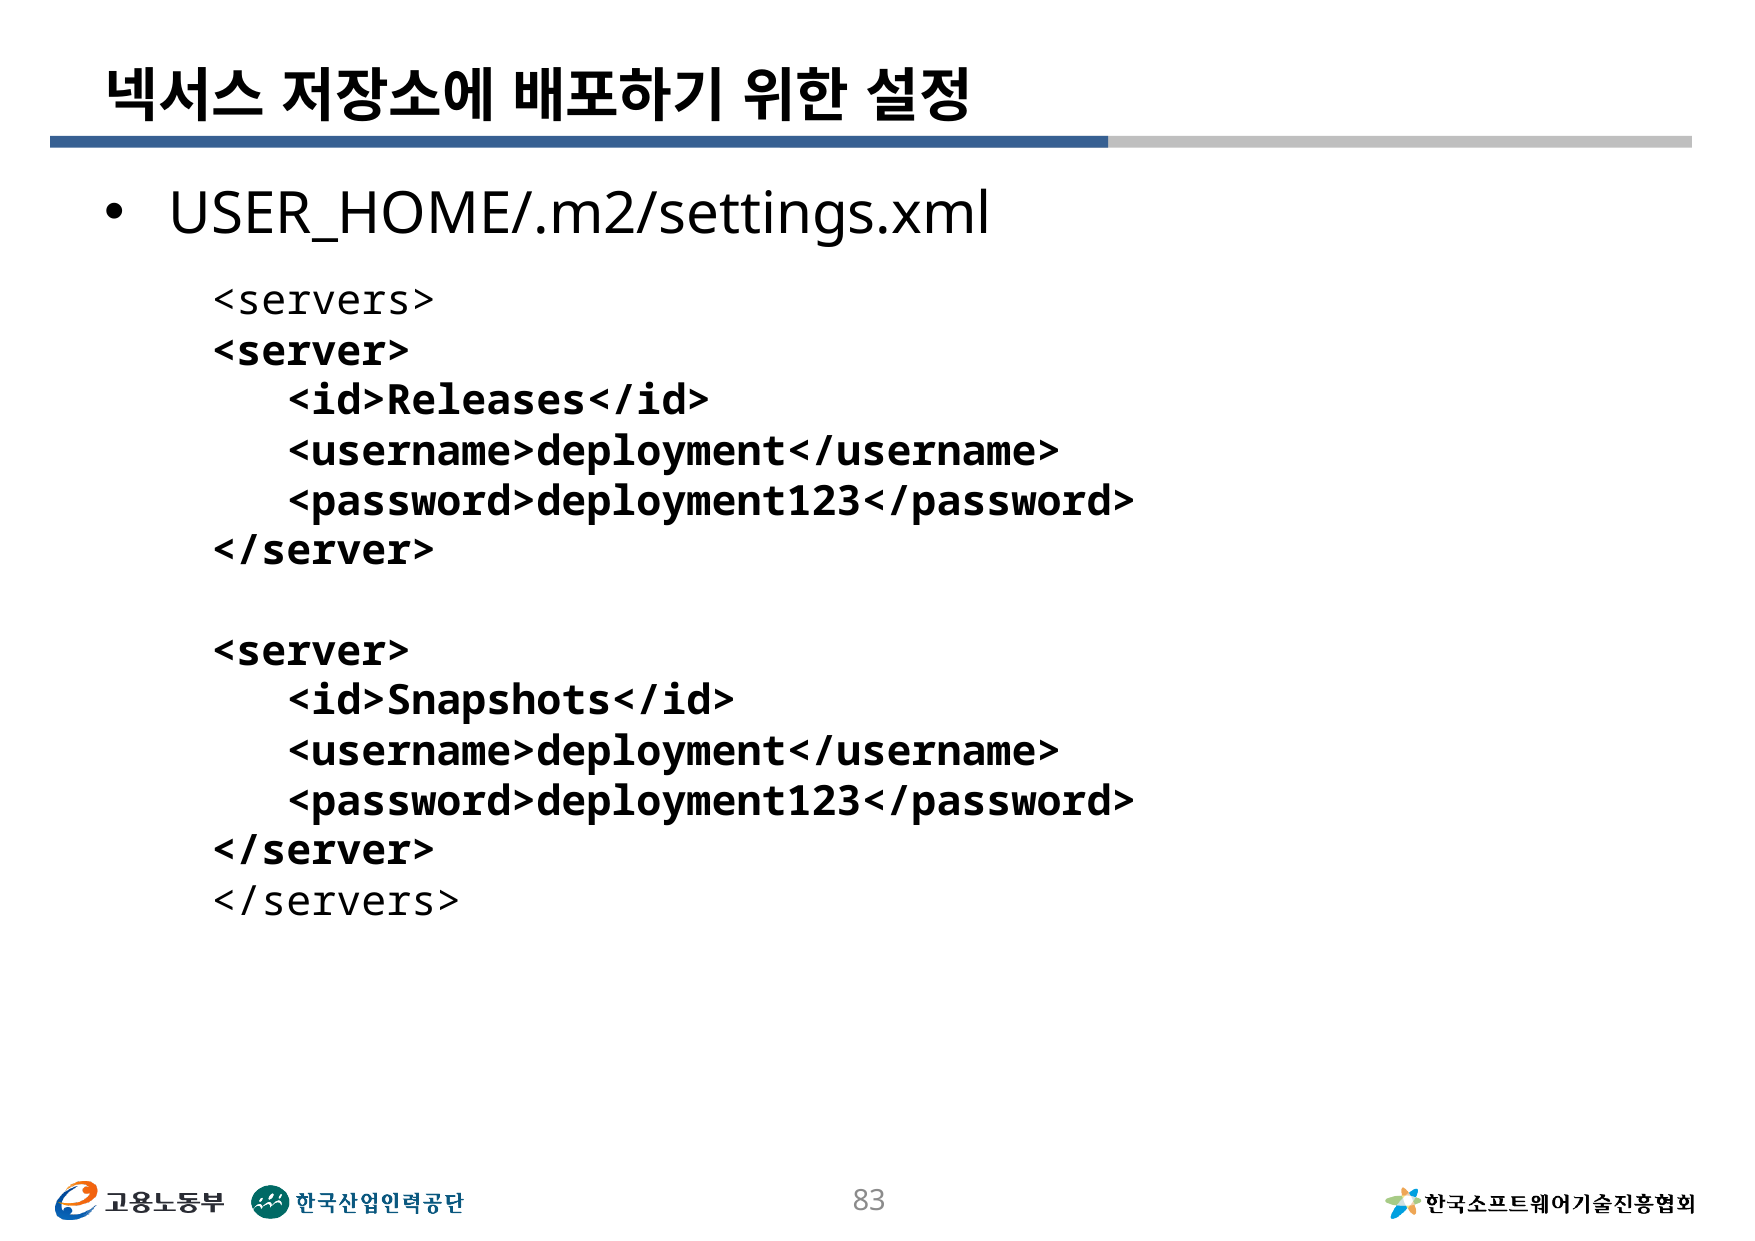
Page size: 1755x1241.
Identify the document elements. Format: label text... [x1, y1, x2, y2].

picture [1385, 1187, 1694, 1219]
picture [50, 1178, 228, 1223]
slide_number 83 [664, 1168, 1074, 1235]
list USER_HOME/.m2/settings.xml [87, 166, 1667, 1108]
text_box <servers> <server> <id>Releases</id> <username>deployment</username> <password>deployment123</password> </server> <server> <id>Snapshots</id> <username>deployment</username> <password>deployment123</password> </server> </servers> [196, 265, 1667, 931]
title 넥서스 저장소에 배포하기 위한 설정 [87, 49, 1667, 136]
picture [251, 1185, 464, 1219]
